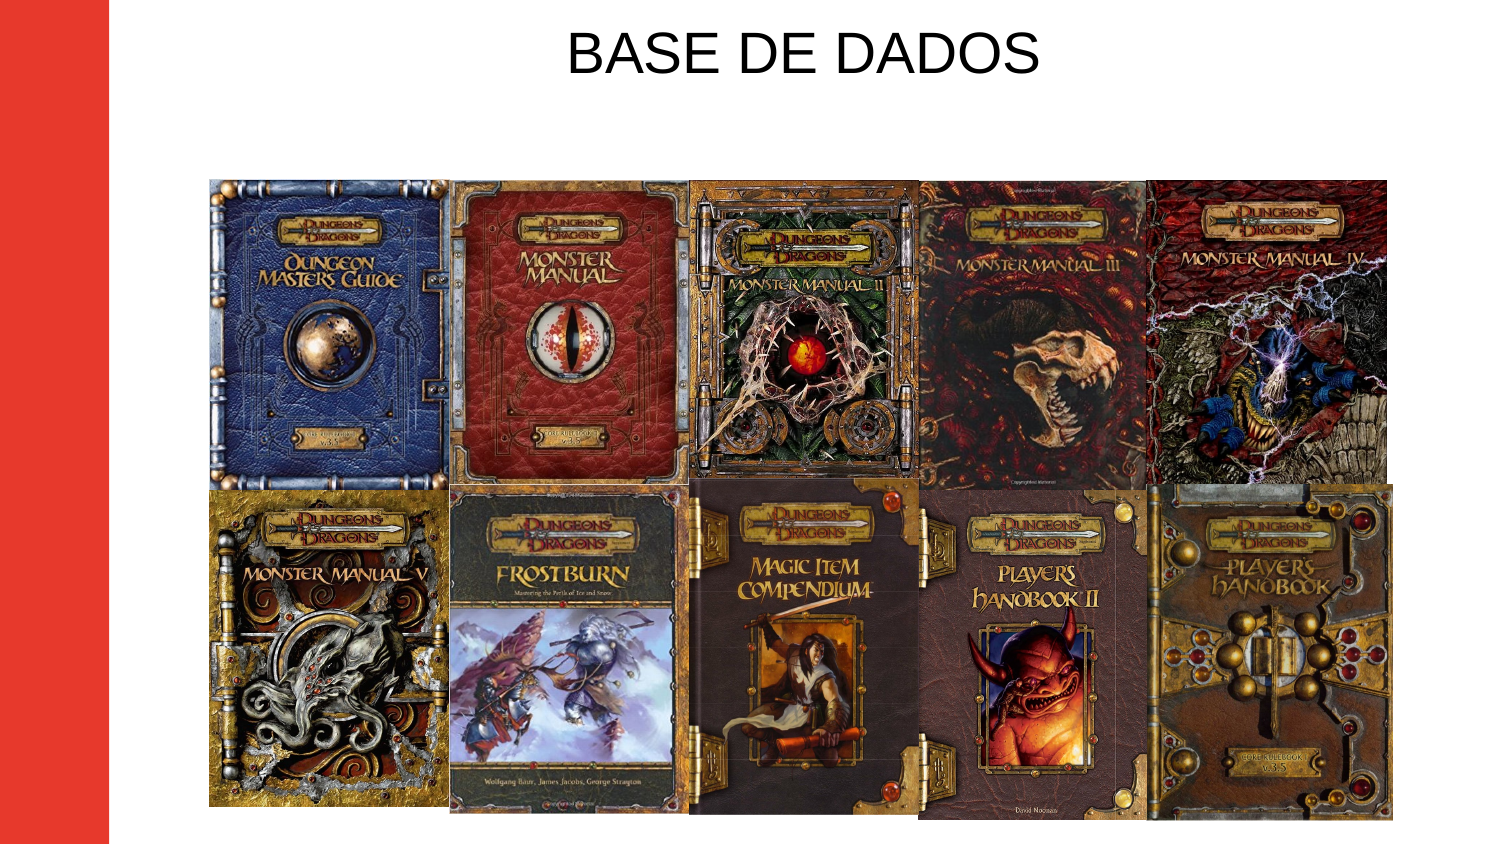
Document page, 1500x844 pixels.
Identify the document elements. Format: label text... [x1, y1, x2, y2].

title BASE DE DADOS [105, 0, 1500, 94]
picture [209, 179, 1499, 844]
